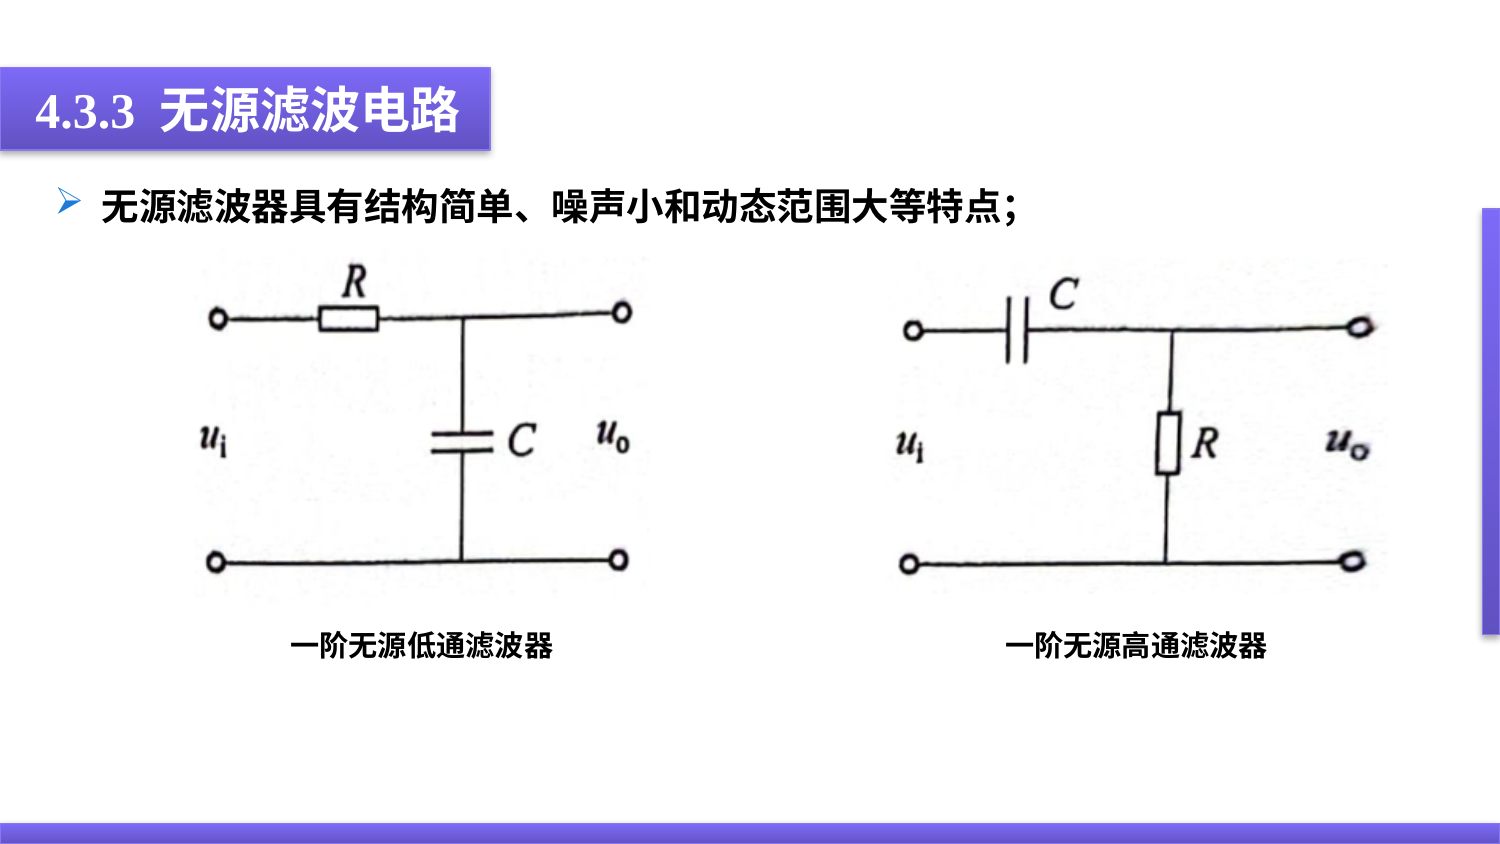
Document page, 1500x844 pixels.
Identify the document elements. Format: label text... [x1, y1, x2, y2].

text_box 无源滤波器具有结构简单、噪声小和动态范围大等特点； [39, 164, 1465, 236]
text_box [0, 67, 491, 151]
picture [885, 257, 1389, 594]
text_box 4.3.3 无源滤波电路 [8, 71, 475, 146]
text_box 一阶无源高通滤波器 [990, 620, 1284, 670]
picture [194, 245, 650, 607]
text_box 一阶无源低通滤波器 [275, 620, 569, 670]
